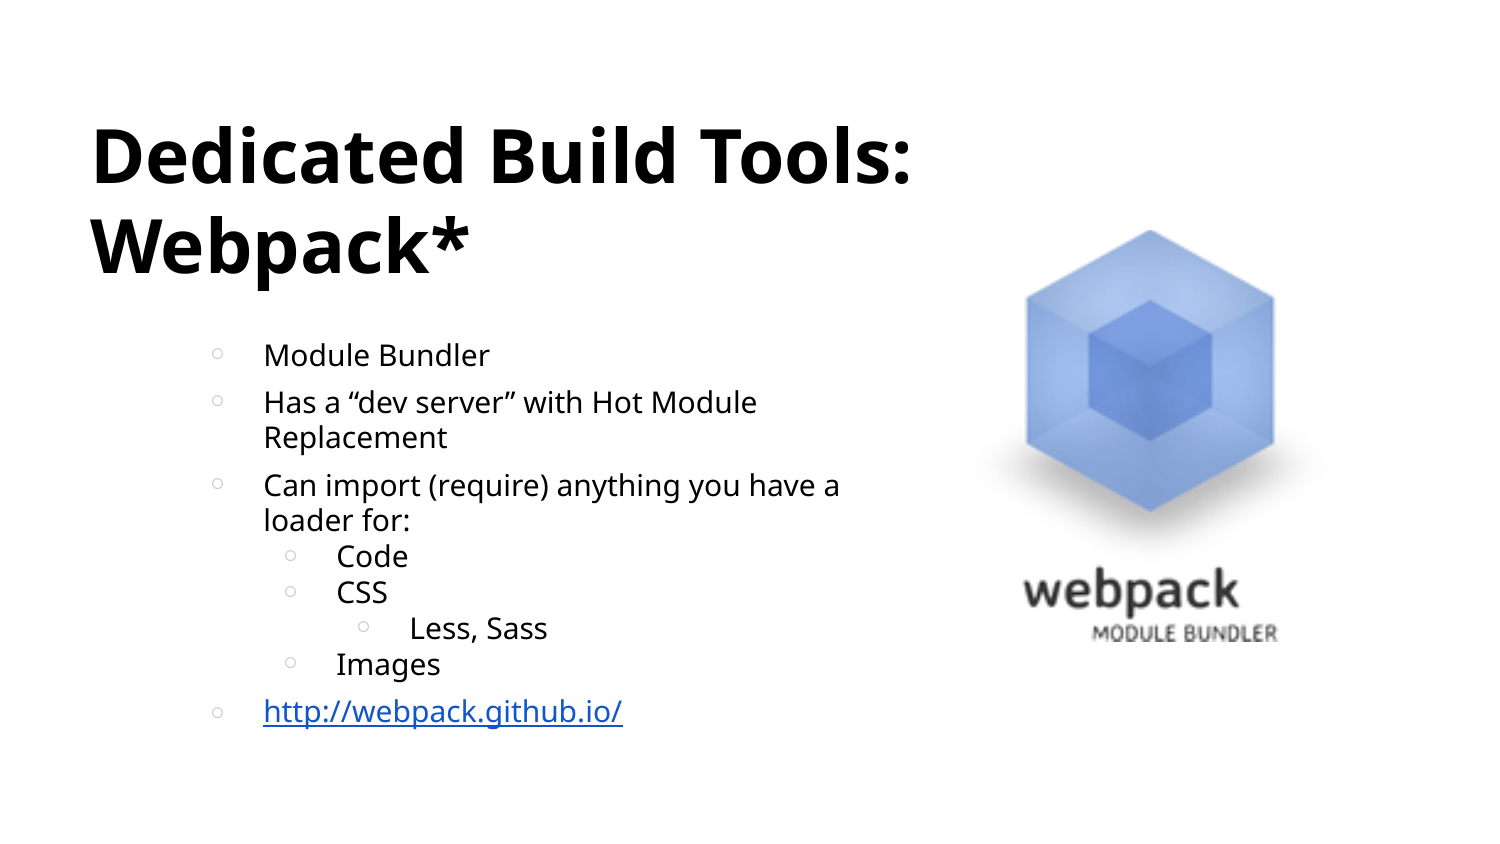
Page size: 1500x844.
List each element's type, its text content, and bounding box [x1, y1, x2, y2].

title Dedicated Build Tools: Webpack* [75, 191, 932, 304]
picture [967, 230, 1335, 643]
list Module Bundler Has a “dev server” with Hot Module Replacement Can import (require) anything you have a loader for: Code CSS Less, Sass Images http://webpack.github.io/ [175, 321, 932, 751]
